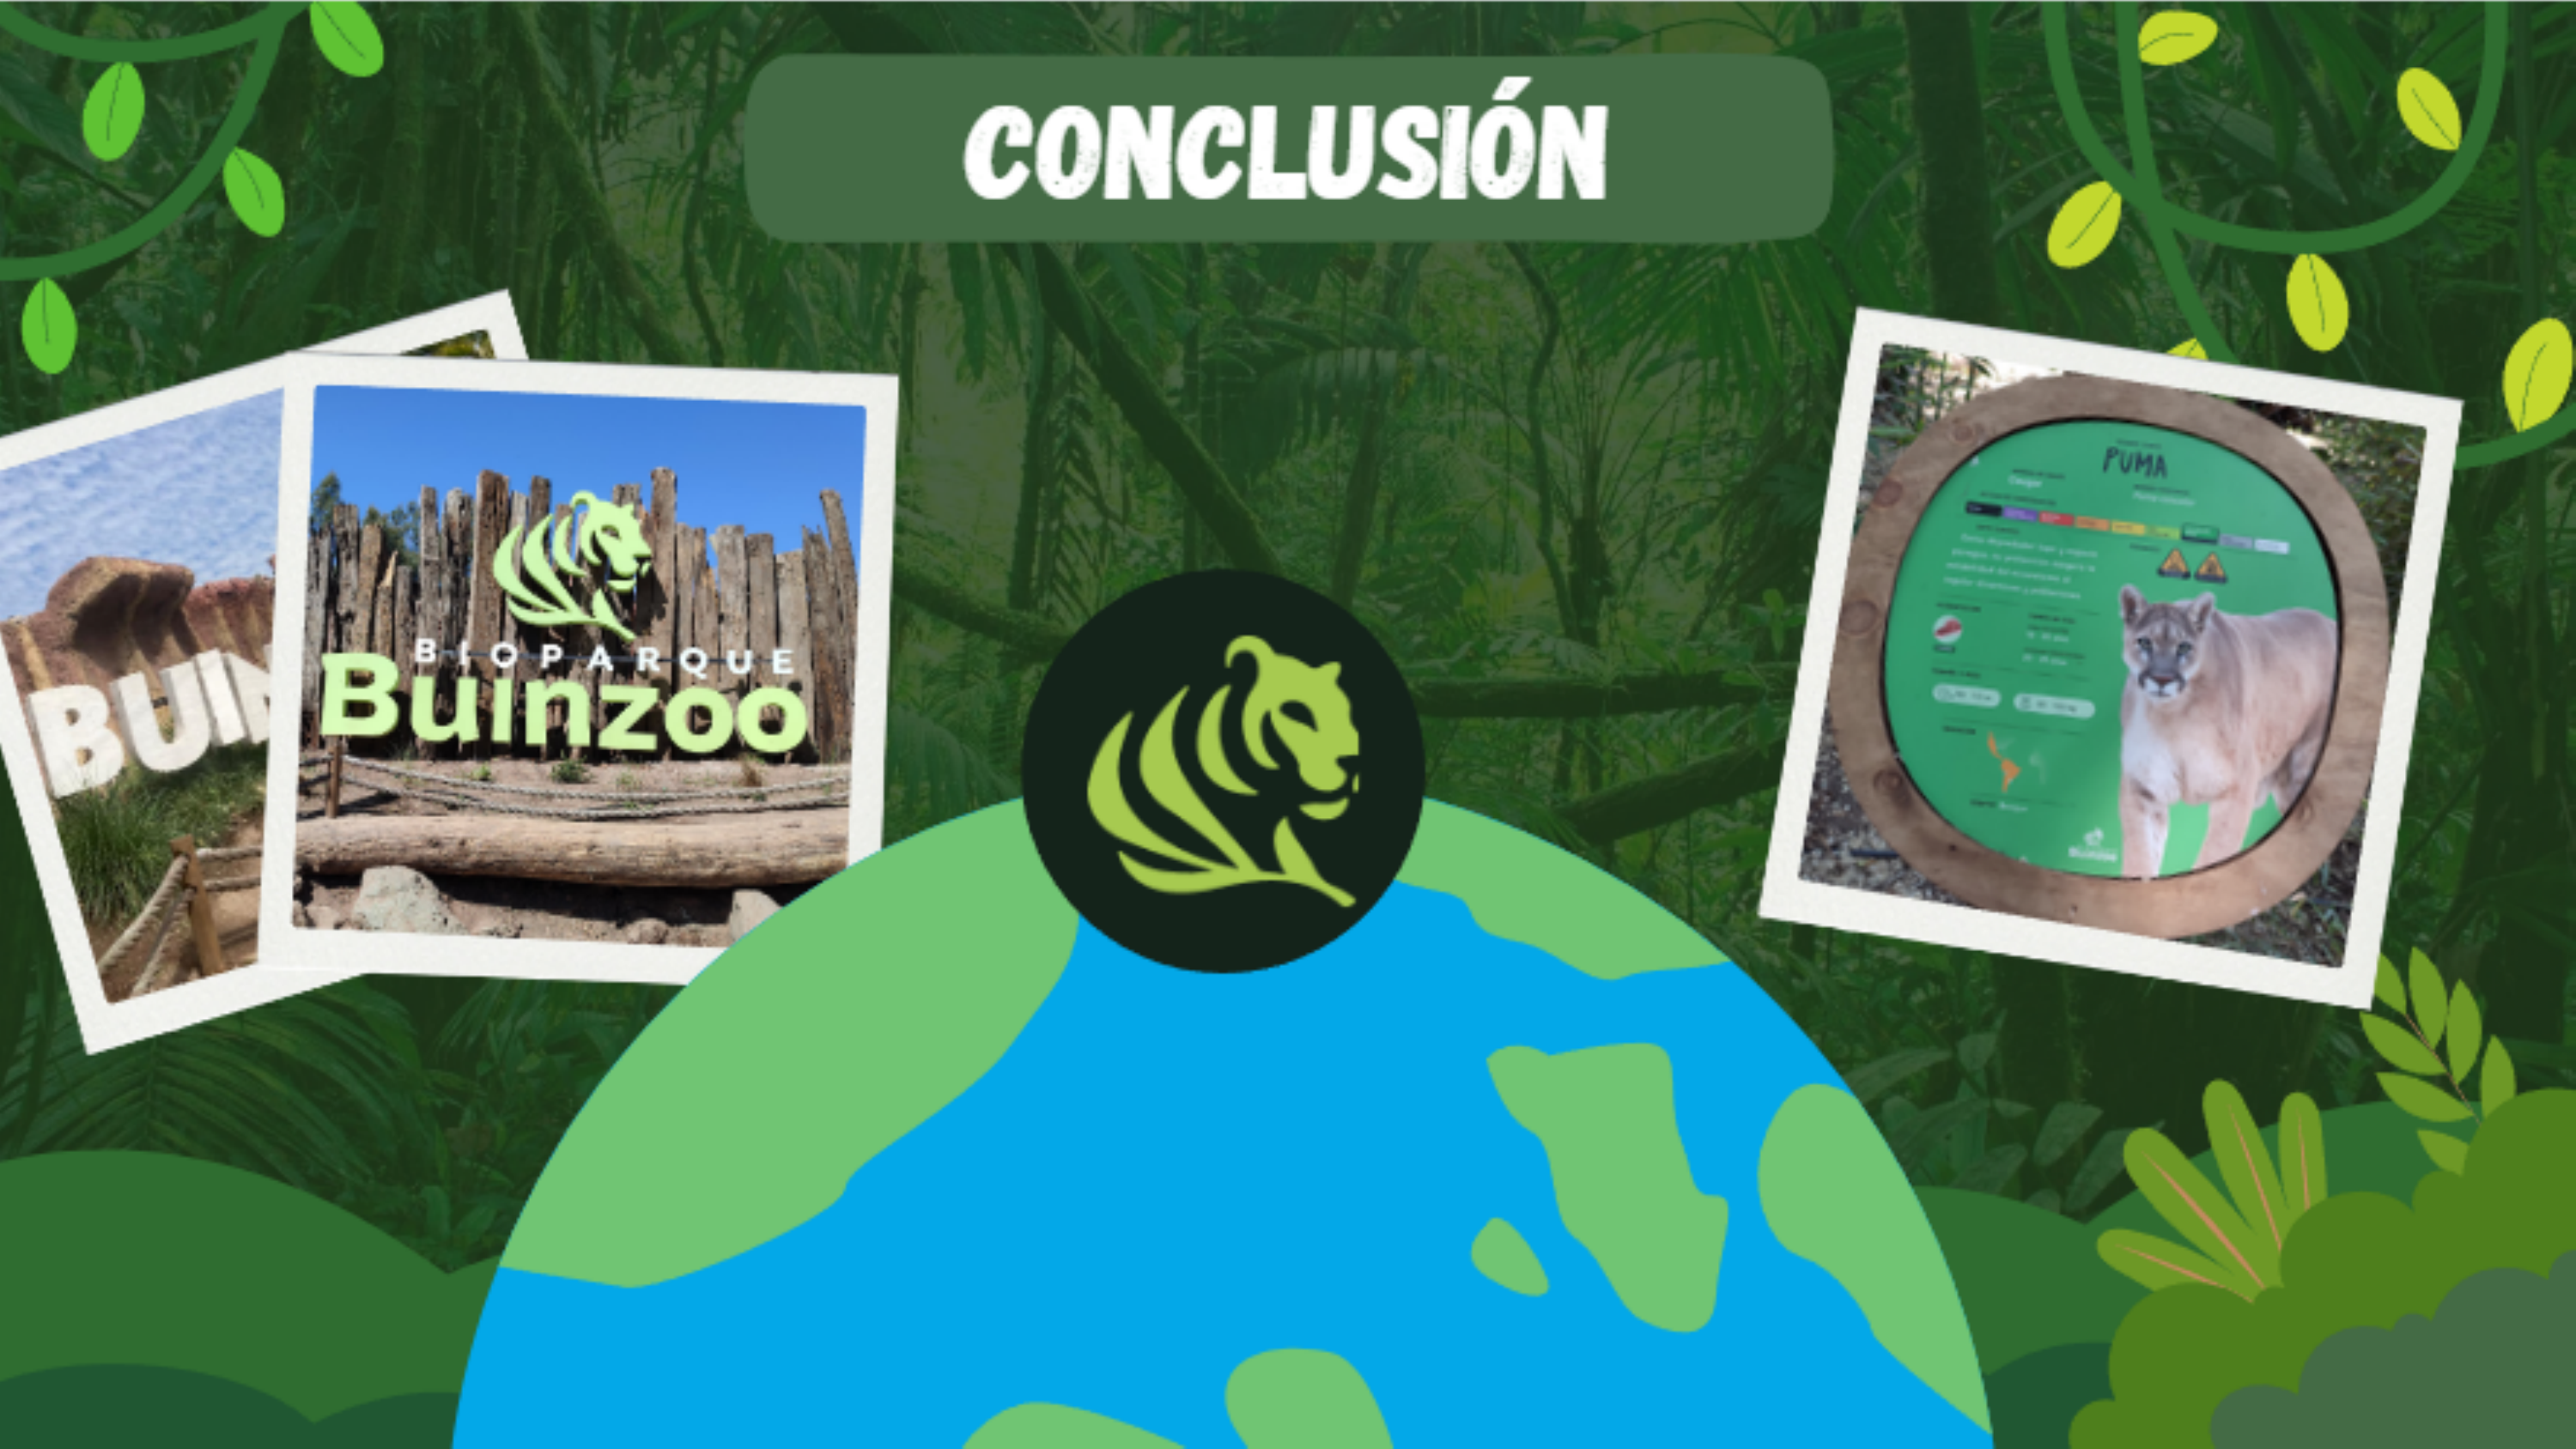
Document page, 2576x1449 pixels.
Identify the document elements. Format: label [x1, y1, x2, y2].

text_box [0, 0, 2576, 1449]
